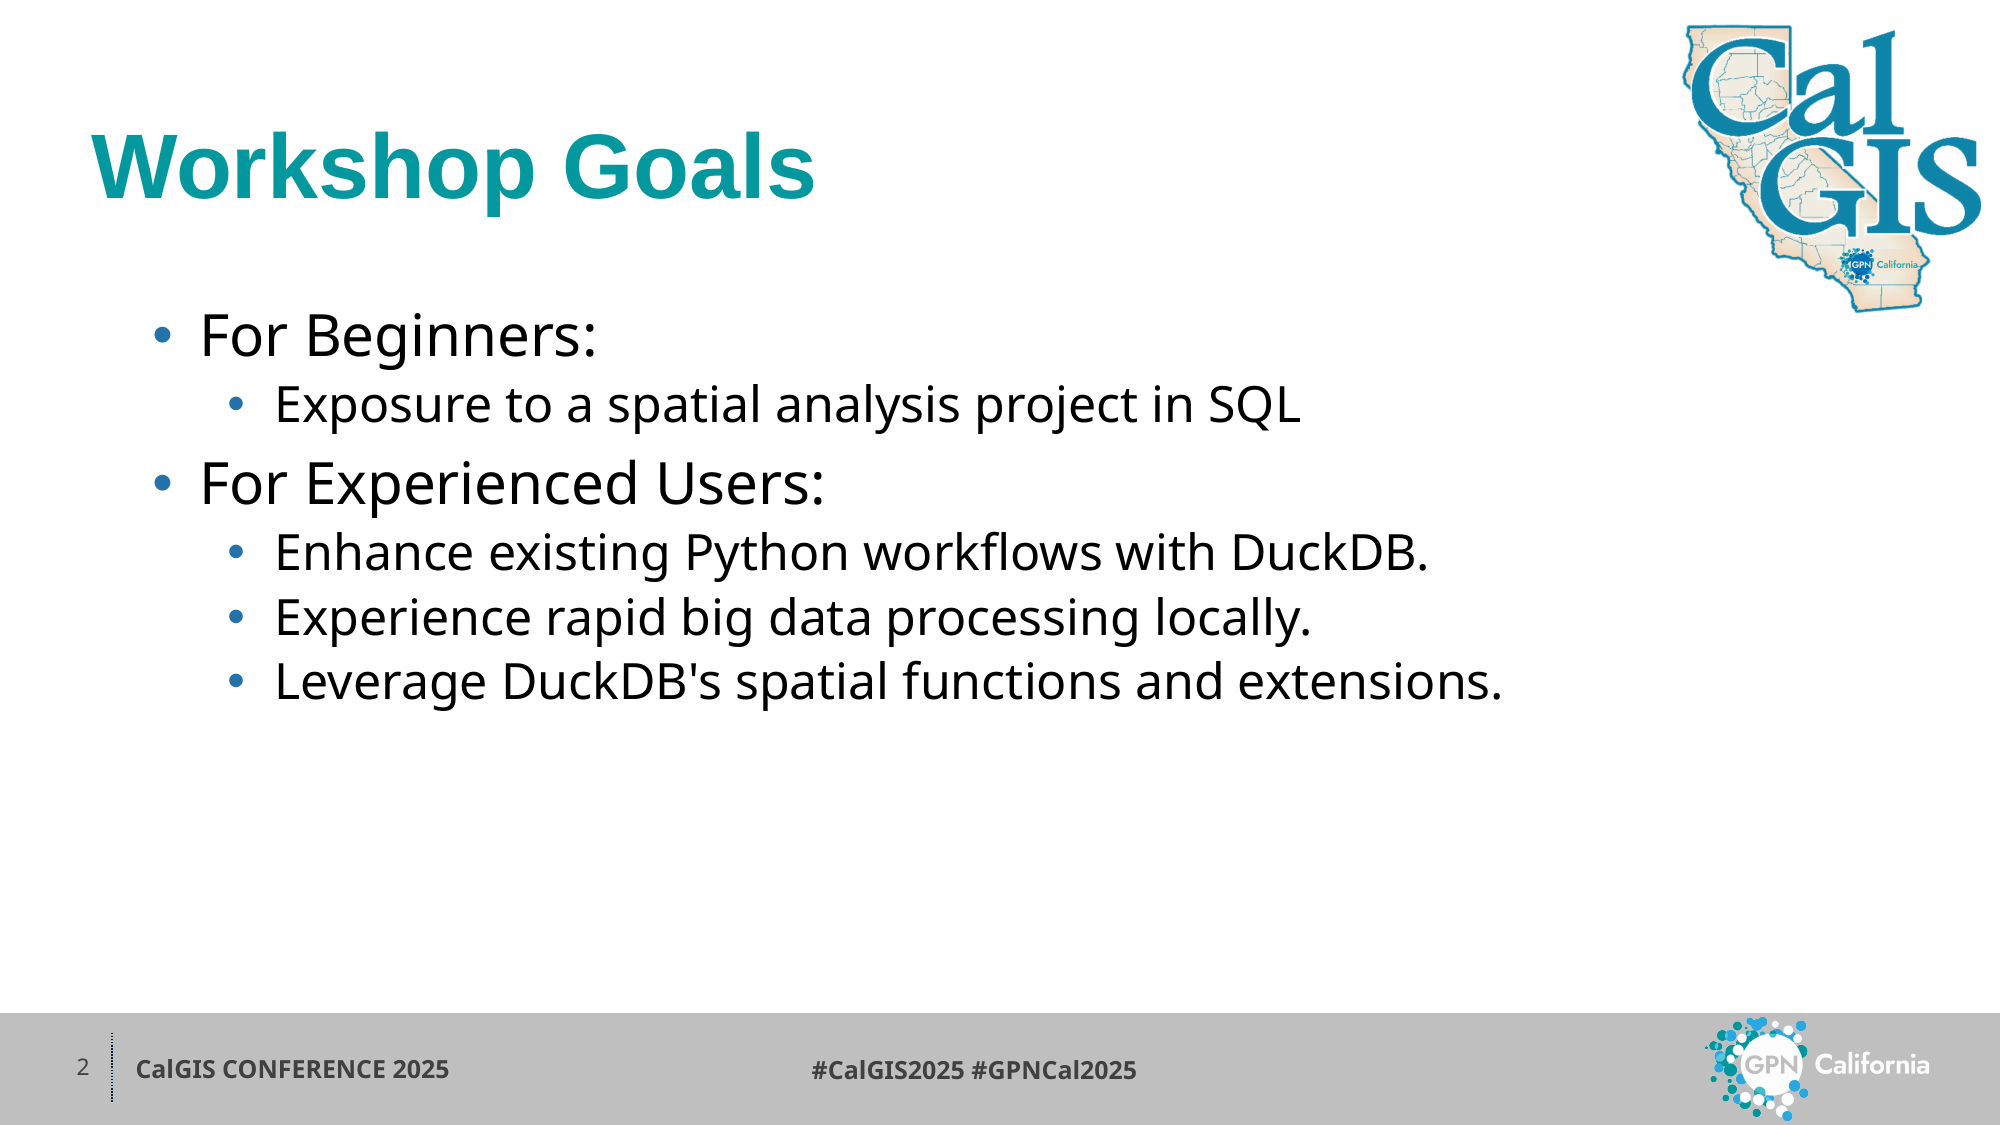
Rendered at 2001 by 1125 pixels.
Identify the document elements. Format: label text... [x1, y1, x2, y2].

picture [1698, 1006, 1943, 1125]
list For Beginners: Exposure to a spatial analysis project in SQL For Experienced Users: Enhance existing Python workflows with DuckDB. Experience rapid big data processing locally. Leverage DuckDB's spatial functions and extensions. [137, 298, 1863, 1013]
picture [1679, 15, 1987, 323]
title Workshop Goals [76, 59, 1802, 278]
